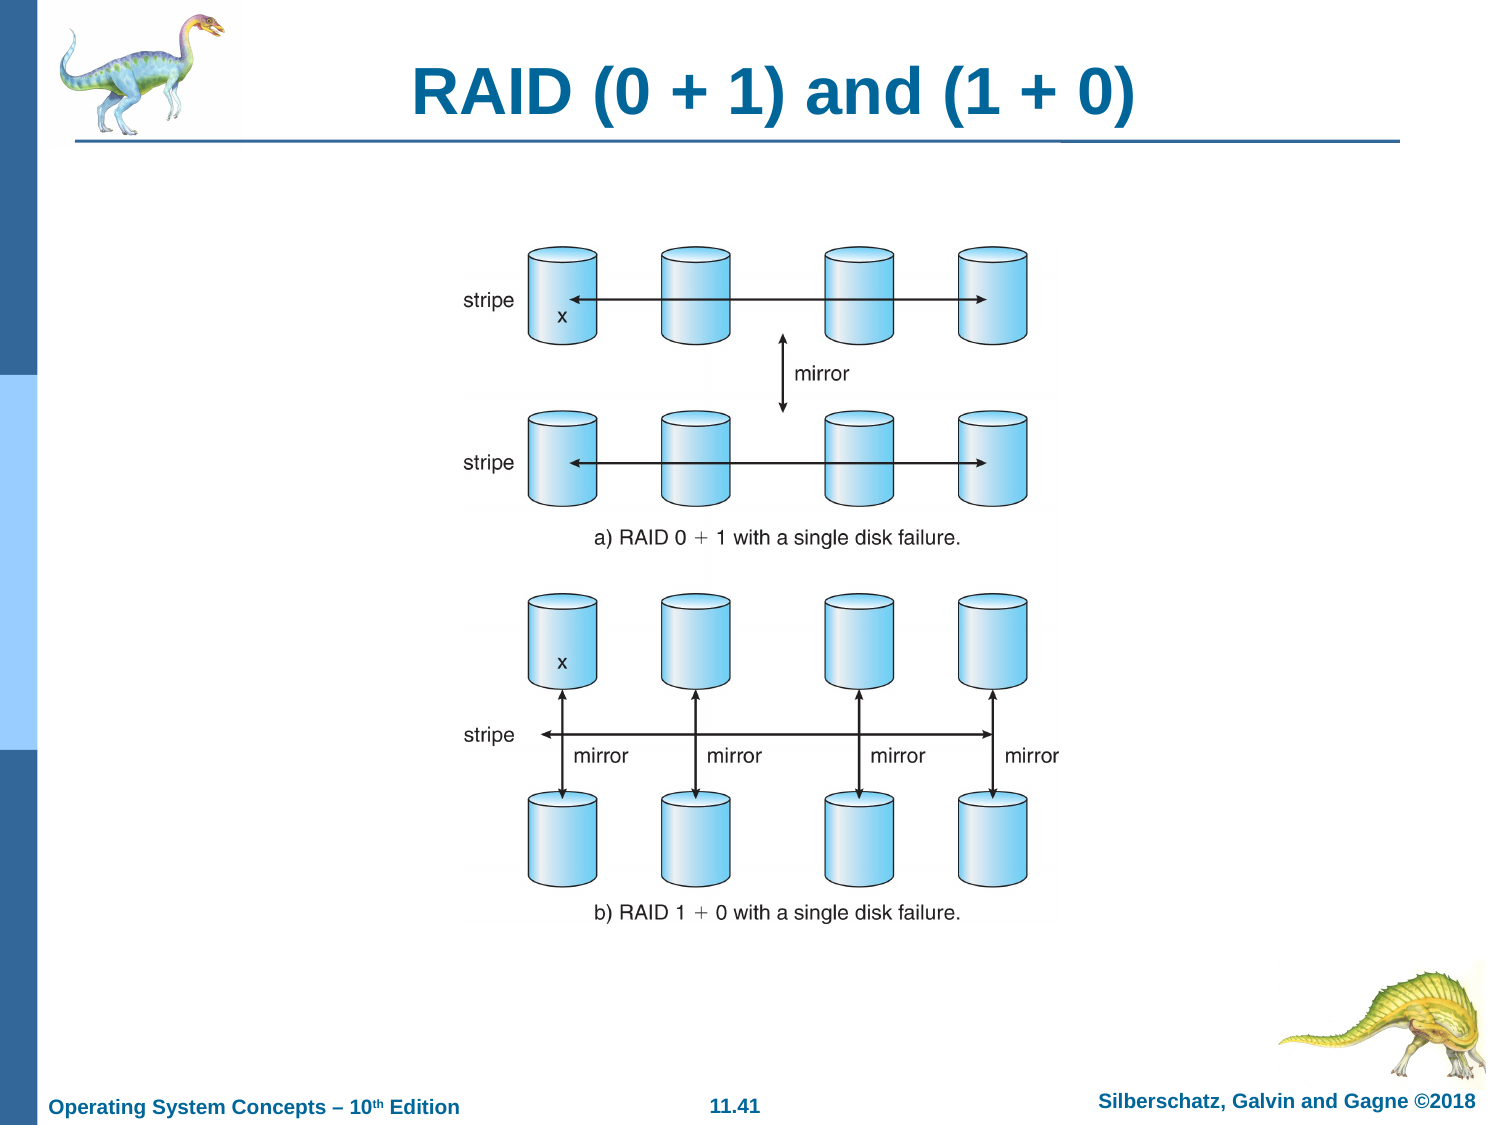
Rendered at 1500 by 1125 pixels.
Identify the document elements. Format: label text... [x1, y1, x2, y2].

picture [463, 246, 1060, 924]
picture [46, 0, 243, 149]
picture [1275, 959, 1486, 1090]
title RAID (0 + 1) and (1 + 0) [148, 41, 1400, 136]
